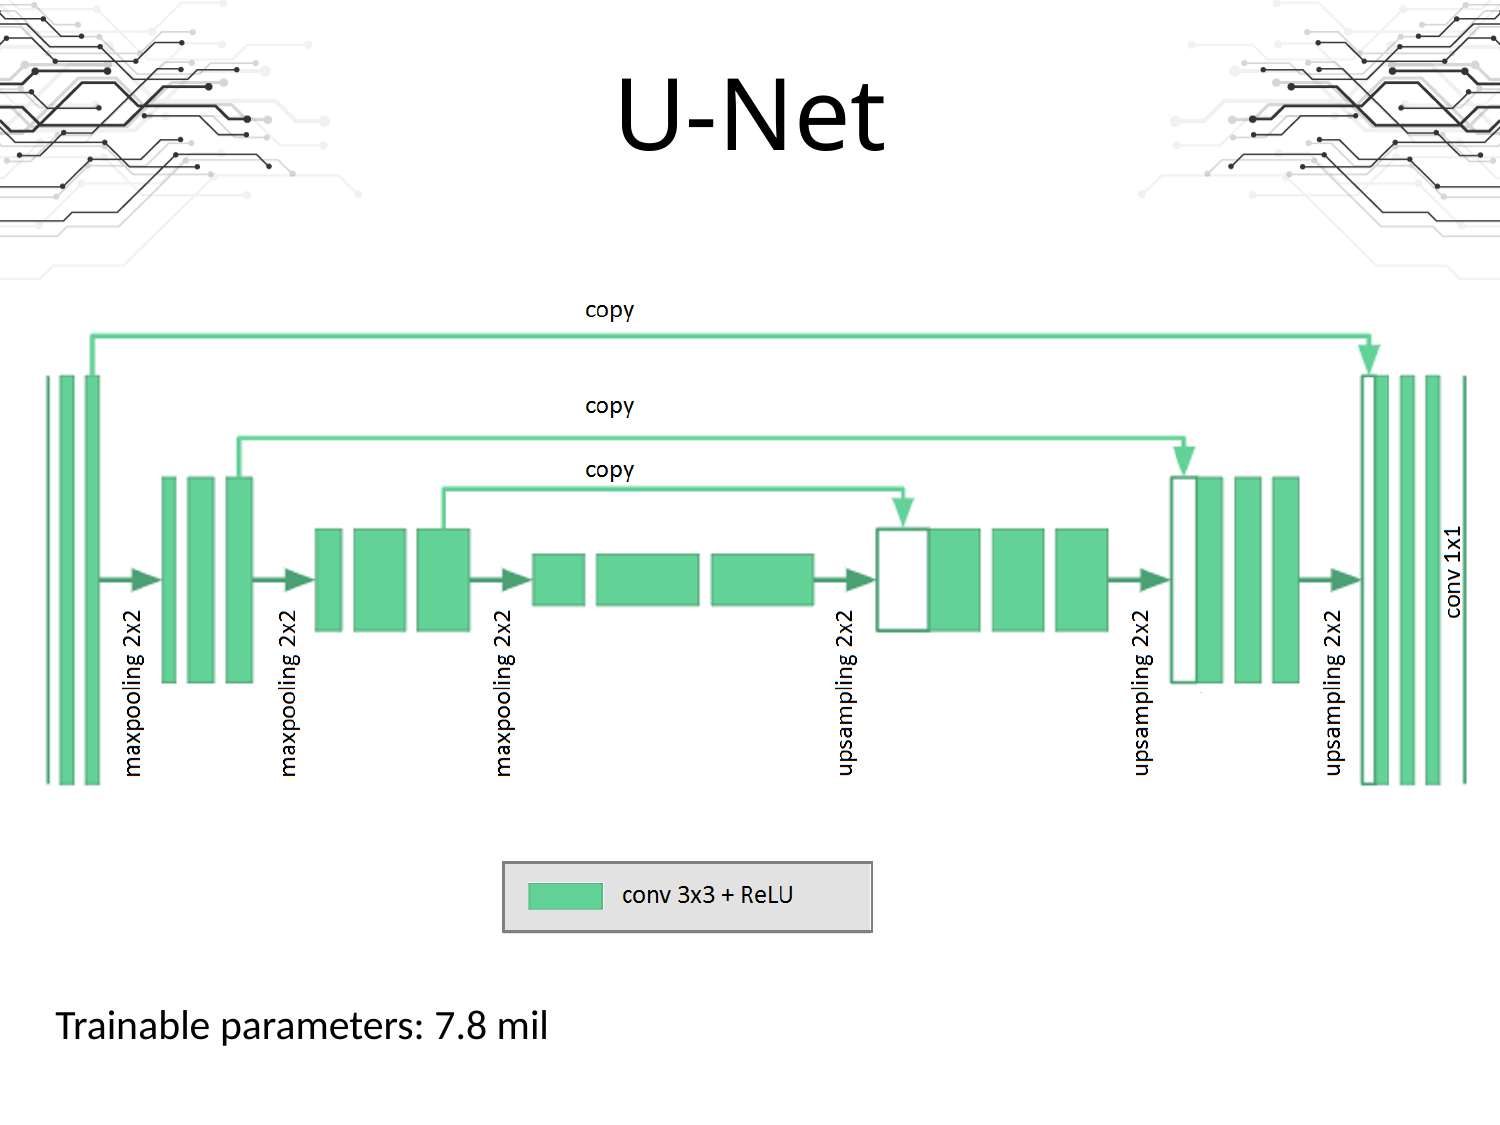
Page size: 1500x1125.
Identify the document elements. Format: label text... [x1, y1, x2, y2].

picture [0, 237, 1500, 1125]
text_box Trainable parameters: 7.8 mil [40, 990, 577, 1056]
title U-Net [0, 0, 1500, 237]
